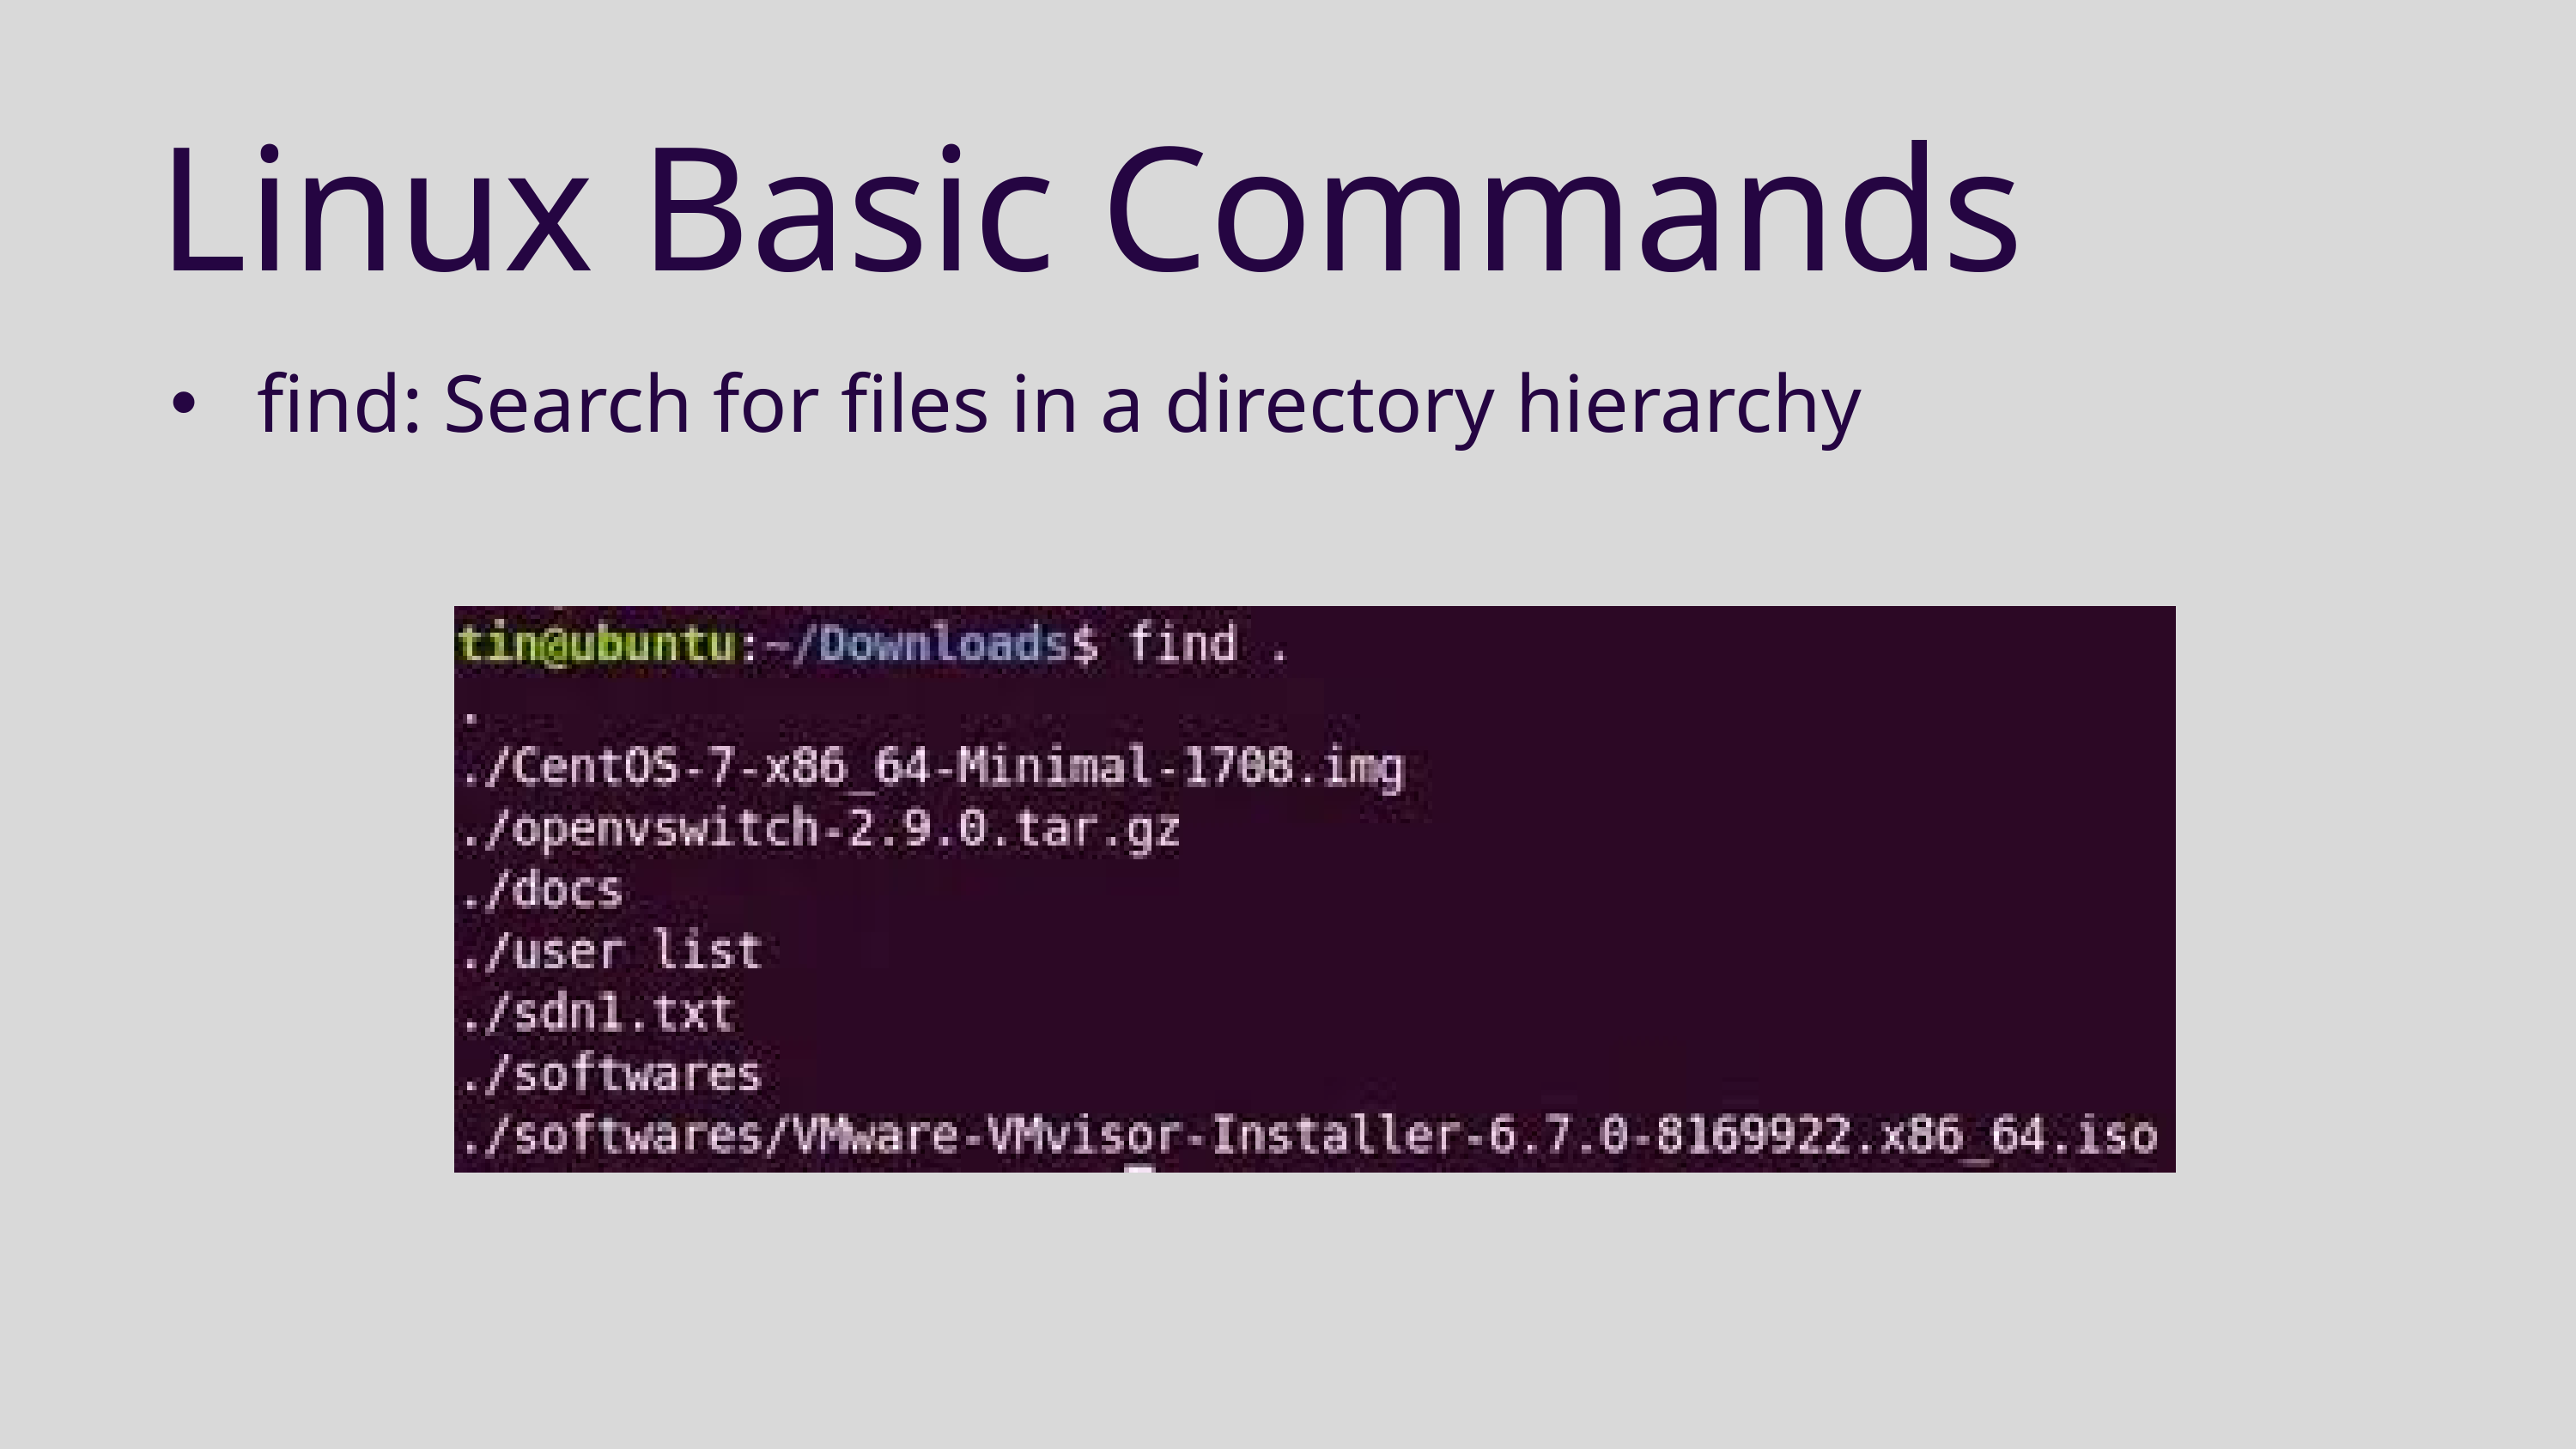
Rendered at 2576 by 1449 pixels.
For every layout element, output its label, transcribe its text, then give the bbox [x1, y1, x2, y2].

text_box find: Search for files in a directory hierarchy [103, 354, 2365, 449]
picture [454, 605, 2176, 1173]
text_box Linux Basic Commands [157, 150, 2419, 306]
